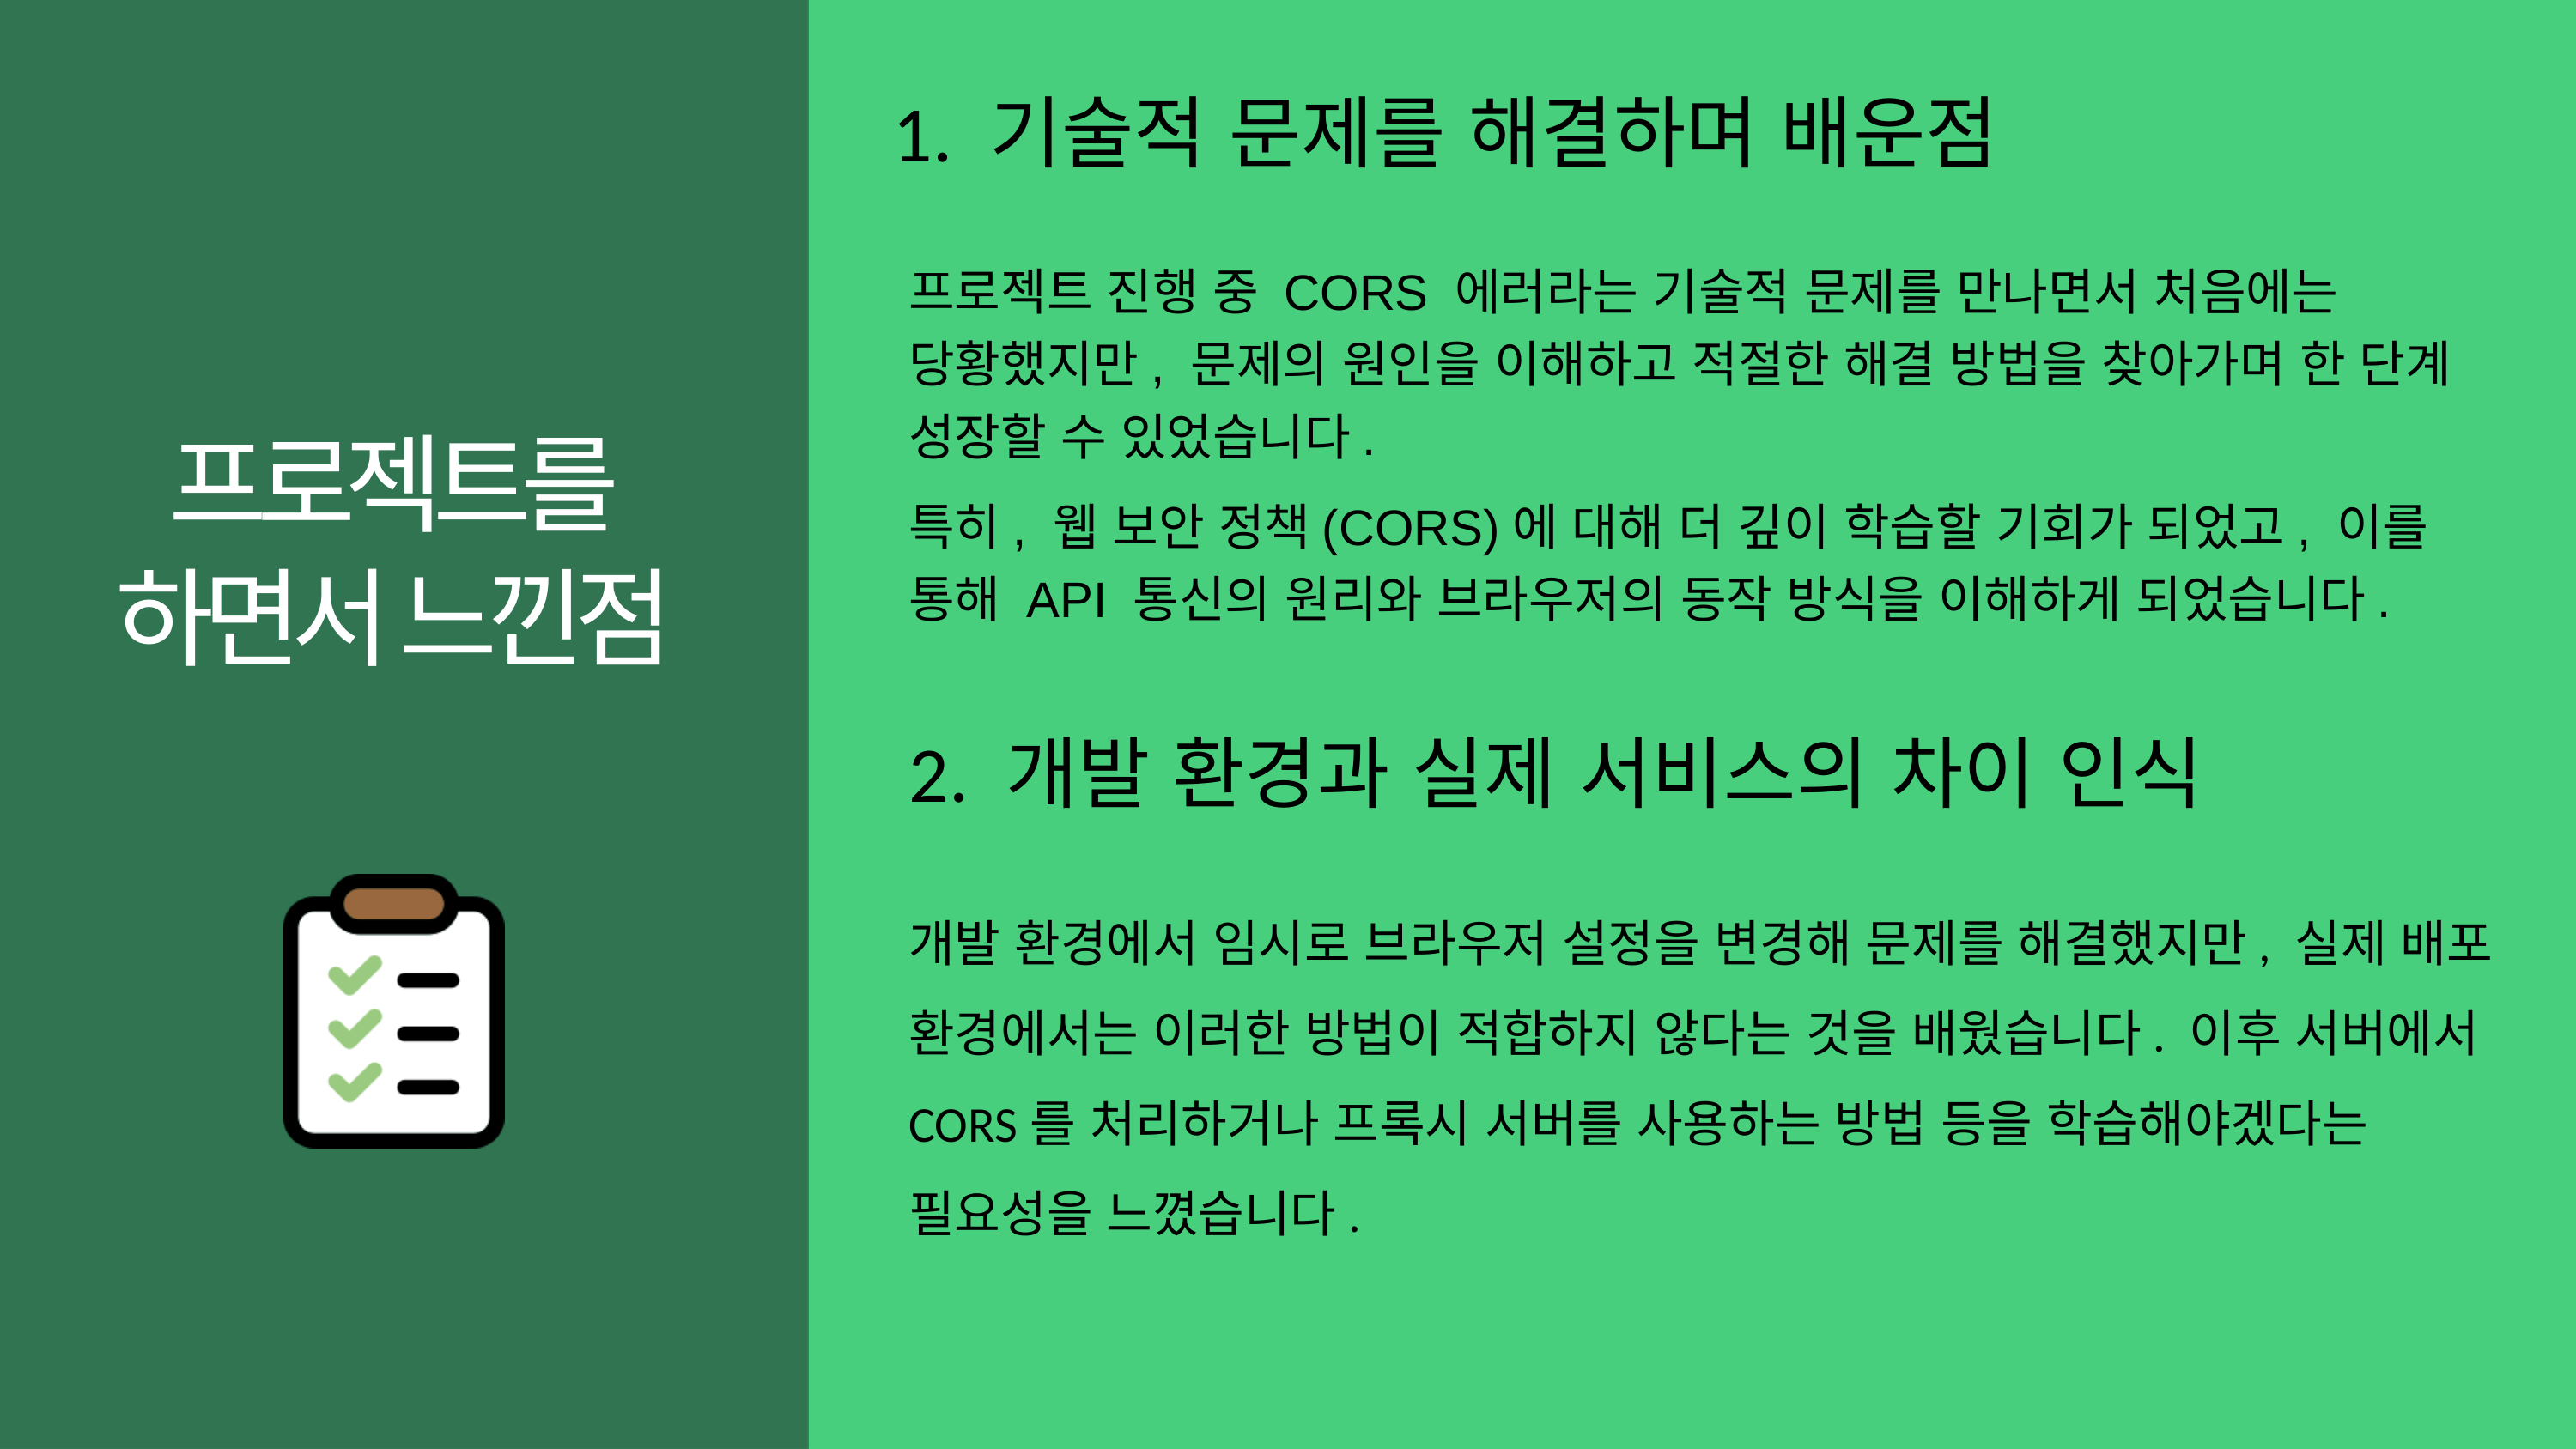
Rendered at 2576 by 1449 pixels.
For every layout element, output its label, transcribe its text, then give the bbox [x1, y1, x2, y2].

text_box 개발 환경에서 임시로 브라우저 설정을 변경해 문제를 해결했지만, 실제 배포 환경에서는 이러한 방법이 적합하지 않다는 것을 배웠습니다. 이후 서버에서 CORS를 처리하거나 프록시 서버를 사용하는 방법 등을 학습해야겠다는 필요성을 느꼈습니다. [896, 875, 2518, 1249]
text_box 2. 개발 환경과 실제 서비스의 차이 인식 [896, 787, 2383, 824]
text_box 1. 기술적 문제를 해결하며 배운점 [879, 147, 2244, 185]
text_box 프로젝트 진행 중 CORS 에러라는 기술적 문제를 만나면서 처음에는 당황했지만, 문제의 원인을 이해하고 적절한 해결 방법을 찾아가며 한 단계 성장할 수 있었습니다. 특히, 웹 보안 정책(CORS)에 대해 더 깊이 학습할 기회가 되었고, 이를 통해 API 통신의 원리와 브라우저의 동작 방식을 이해하게 되었습니다. [896, 241, 2518, 634]
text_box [0, 0, 809, 1449]
